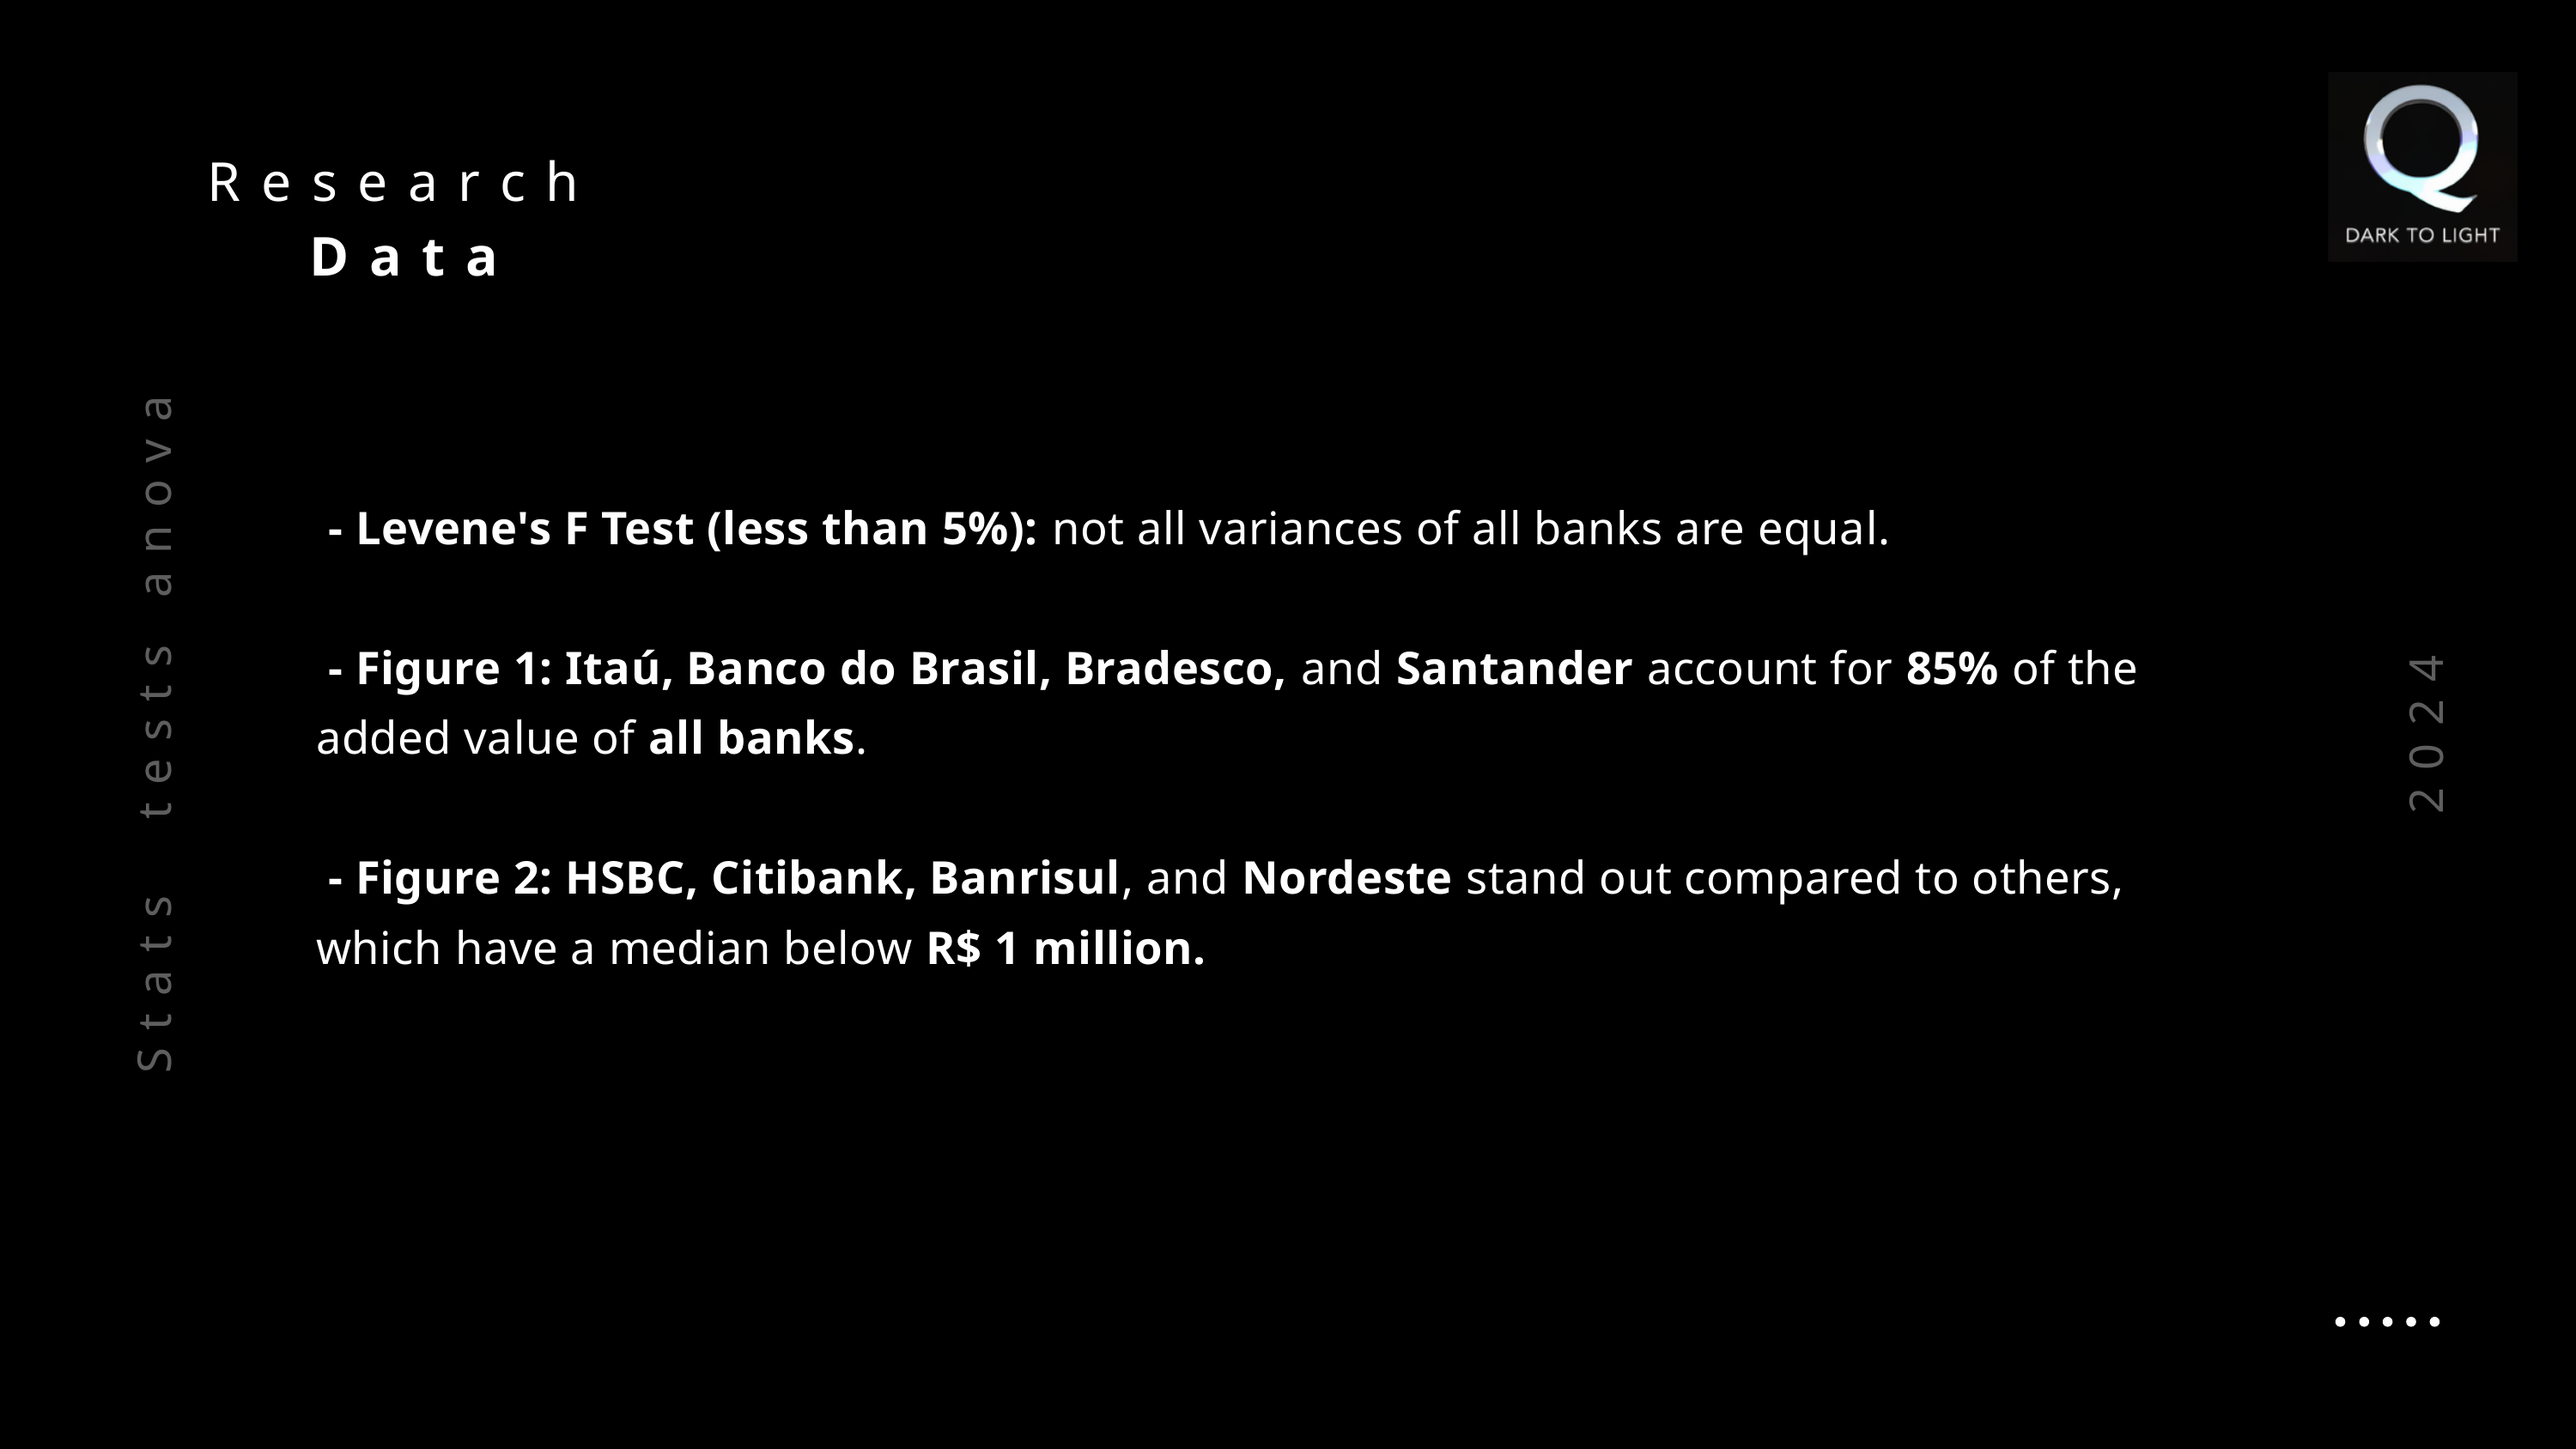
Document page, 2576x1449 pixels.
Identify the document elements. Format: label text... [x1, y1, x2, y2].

text_box 2024 [2387, 318, 2452, 1151]
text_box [2335, 1316, 2440, 1327]
text_box Research Data [143, 136, 665, 362]
text_box [2328, 72, 2518, 262]
text_box Stats tests anova [115, 318, 181, 1151]
text_box - Levene's F Test (less than 5%): not all variances of all banks are equal. - Figure 1: Itaú, Banco do Brasil, Bradesco, and Santander account for 85% of the added value of all banks. - Figure 2: HSBC, Citibank, Banrisul, and Nordeste stand out compared to others, which have a median below R$ 1 million. [316, 483, 2260, 1217]
